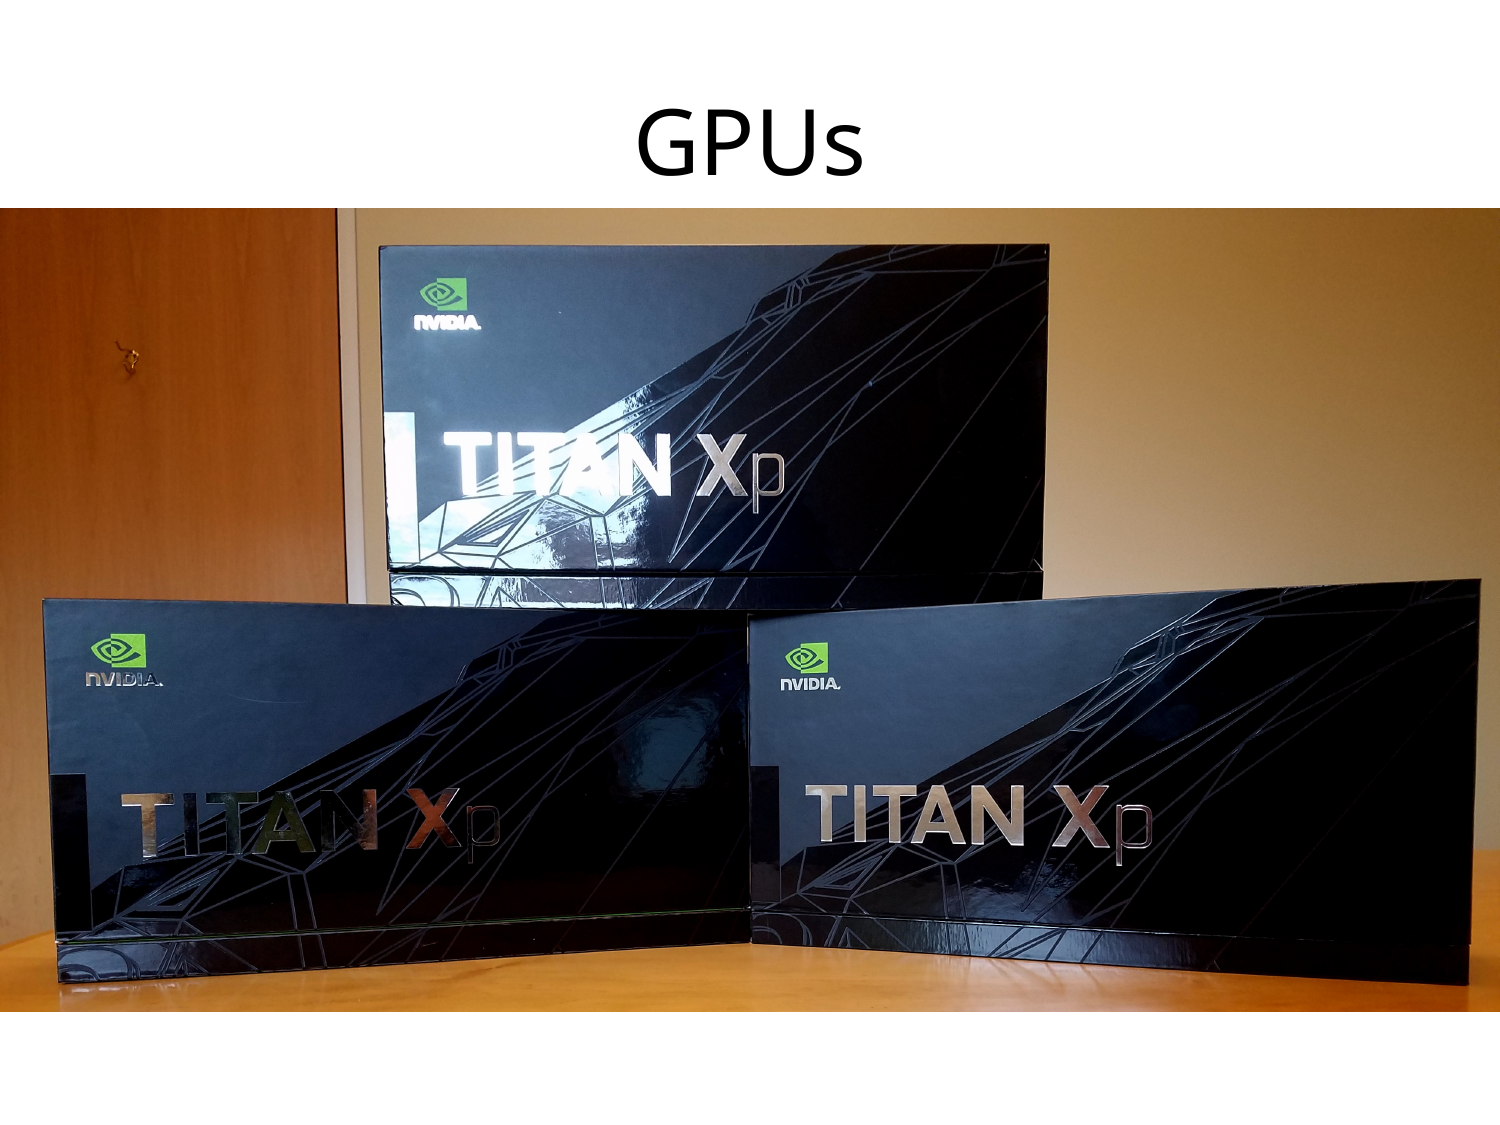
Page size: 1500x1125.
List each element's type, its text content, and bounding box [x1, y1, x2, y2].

picture [0, 208, 1500, 1012]
title GPUs [75, 45, 1425, 206]
